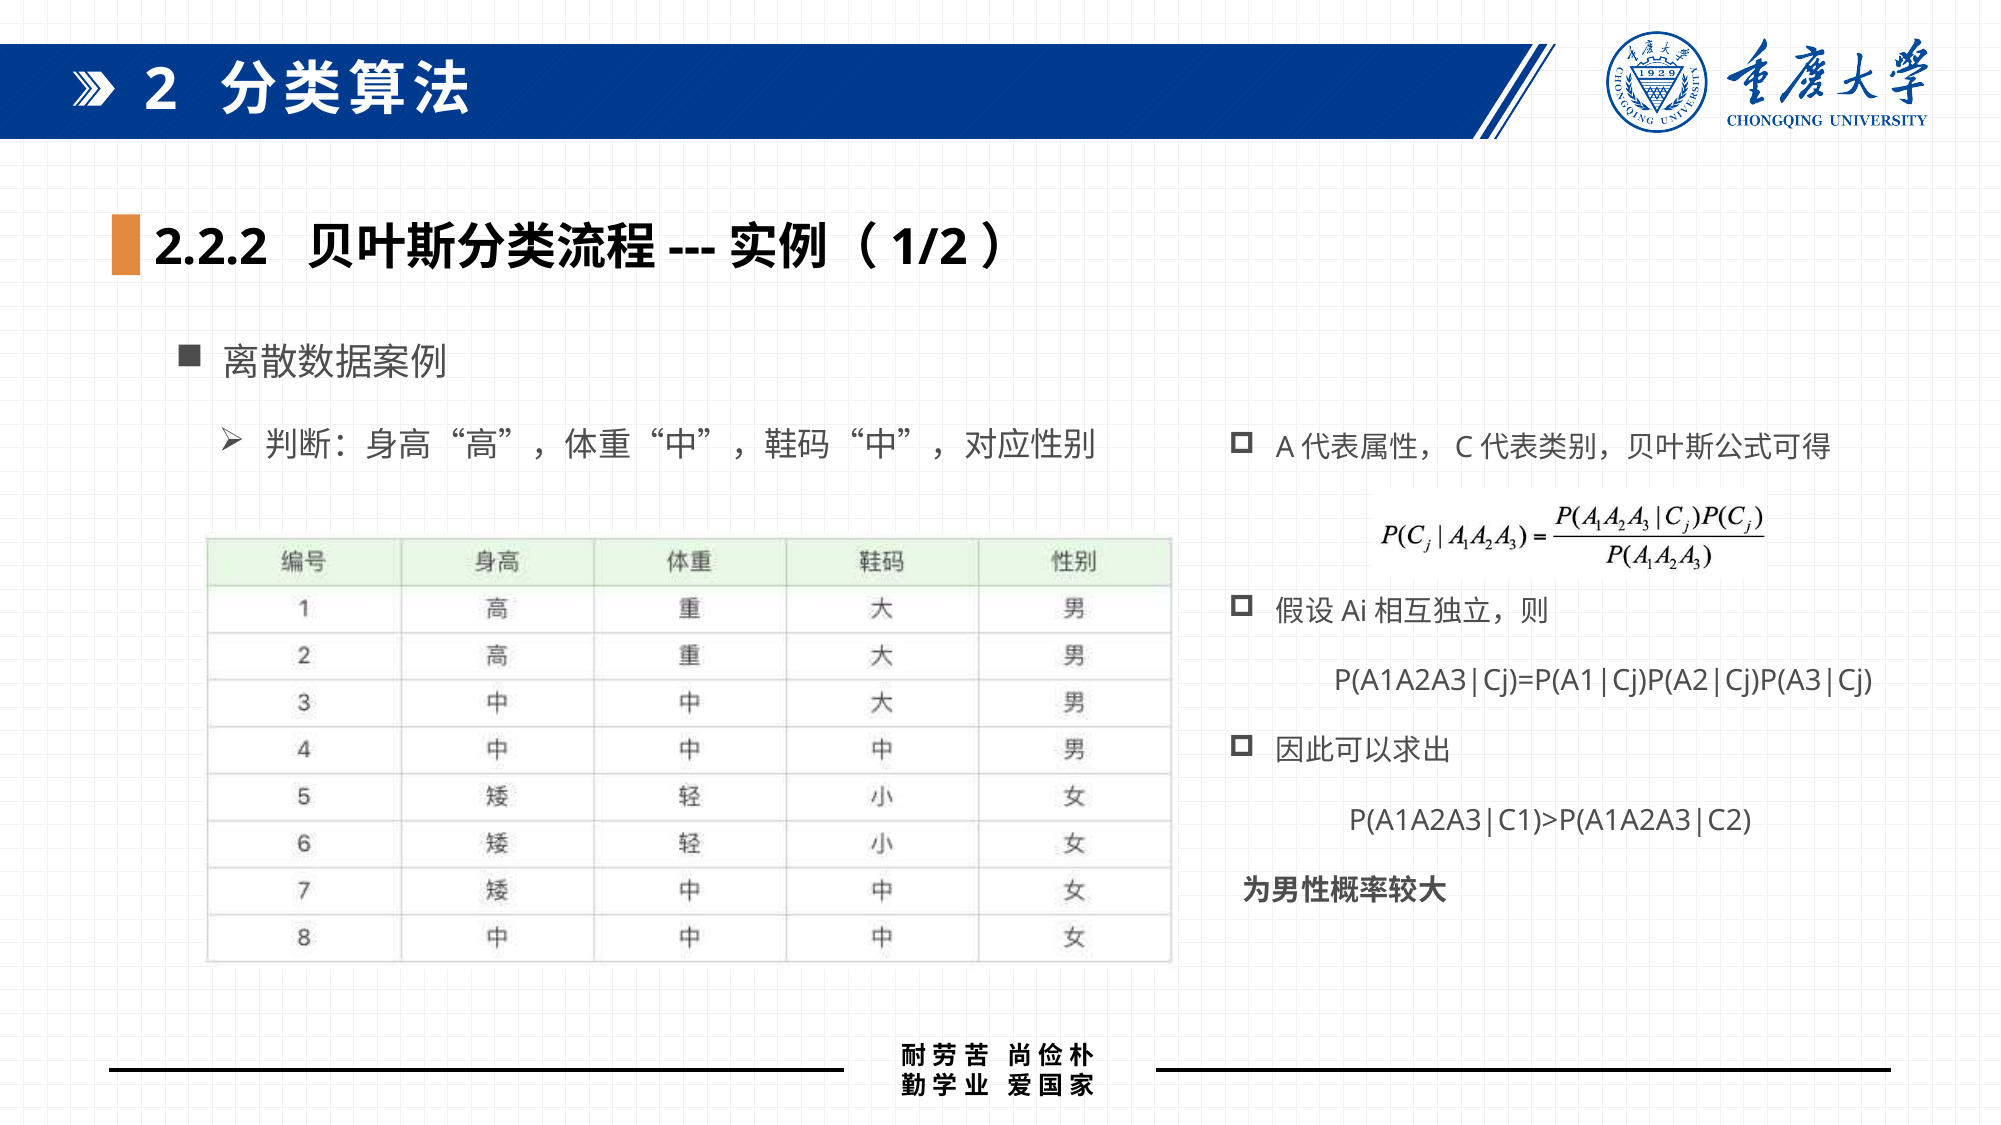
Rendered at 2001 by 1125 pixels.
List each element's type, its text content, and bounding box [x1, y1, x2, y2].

text_box 假设Ai相互独立，则 P(A1A2A3|Cj)=P(A1|Cj)P(A2|Cj)P(A3|Cj) 因此可以求出 P(A1A2A3|C1)>P(A1A2A3|C2) 为男性概率较大 [1214, 584, 1969, 914]
list 2.2.2 贝叶斯分类流程---实例（1/2） [139, 213, 1891, 275]
text_box A代表属性，C代表类别，贝叶斯公式可得 [1214, 421, 1959, 472]
text_box 判断：身高“高”，体重“中”，鞋码“中”，对应性别 [204, 416, 1205, 471]
picture [204, 532, 1177, 969]
text_box 离散数据案例 [160, 330, 463, 391]
picture [1373, 489, 1767, 578]
list 2 分类算法 [108, 51, 1356, 136]
picture [1606, 31, 1928, 133]
